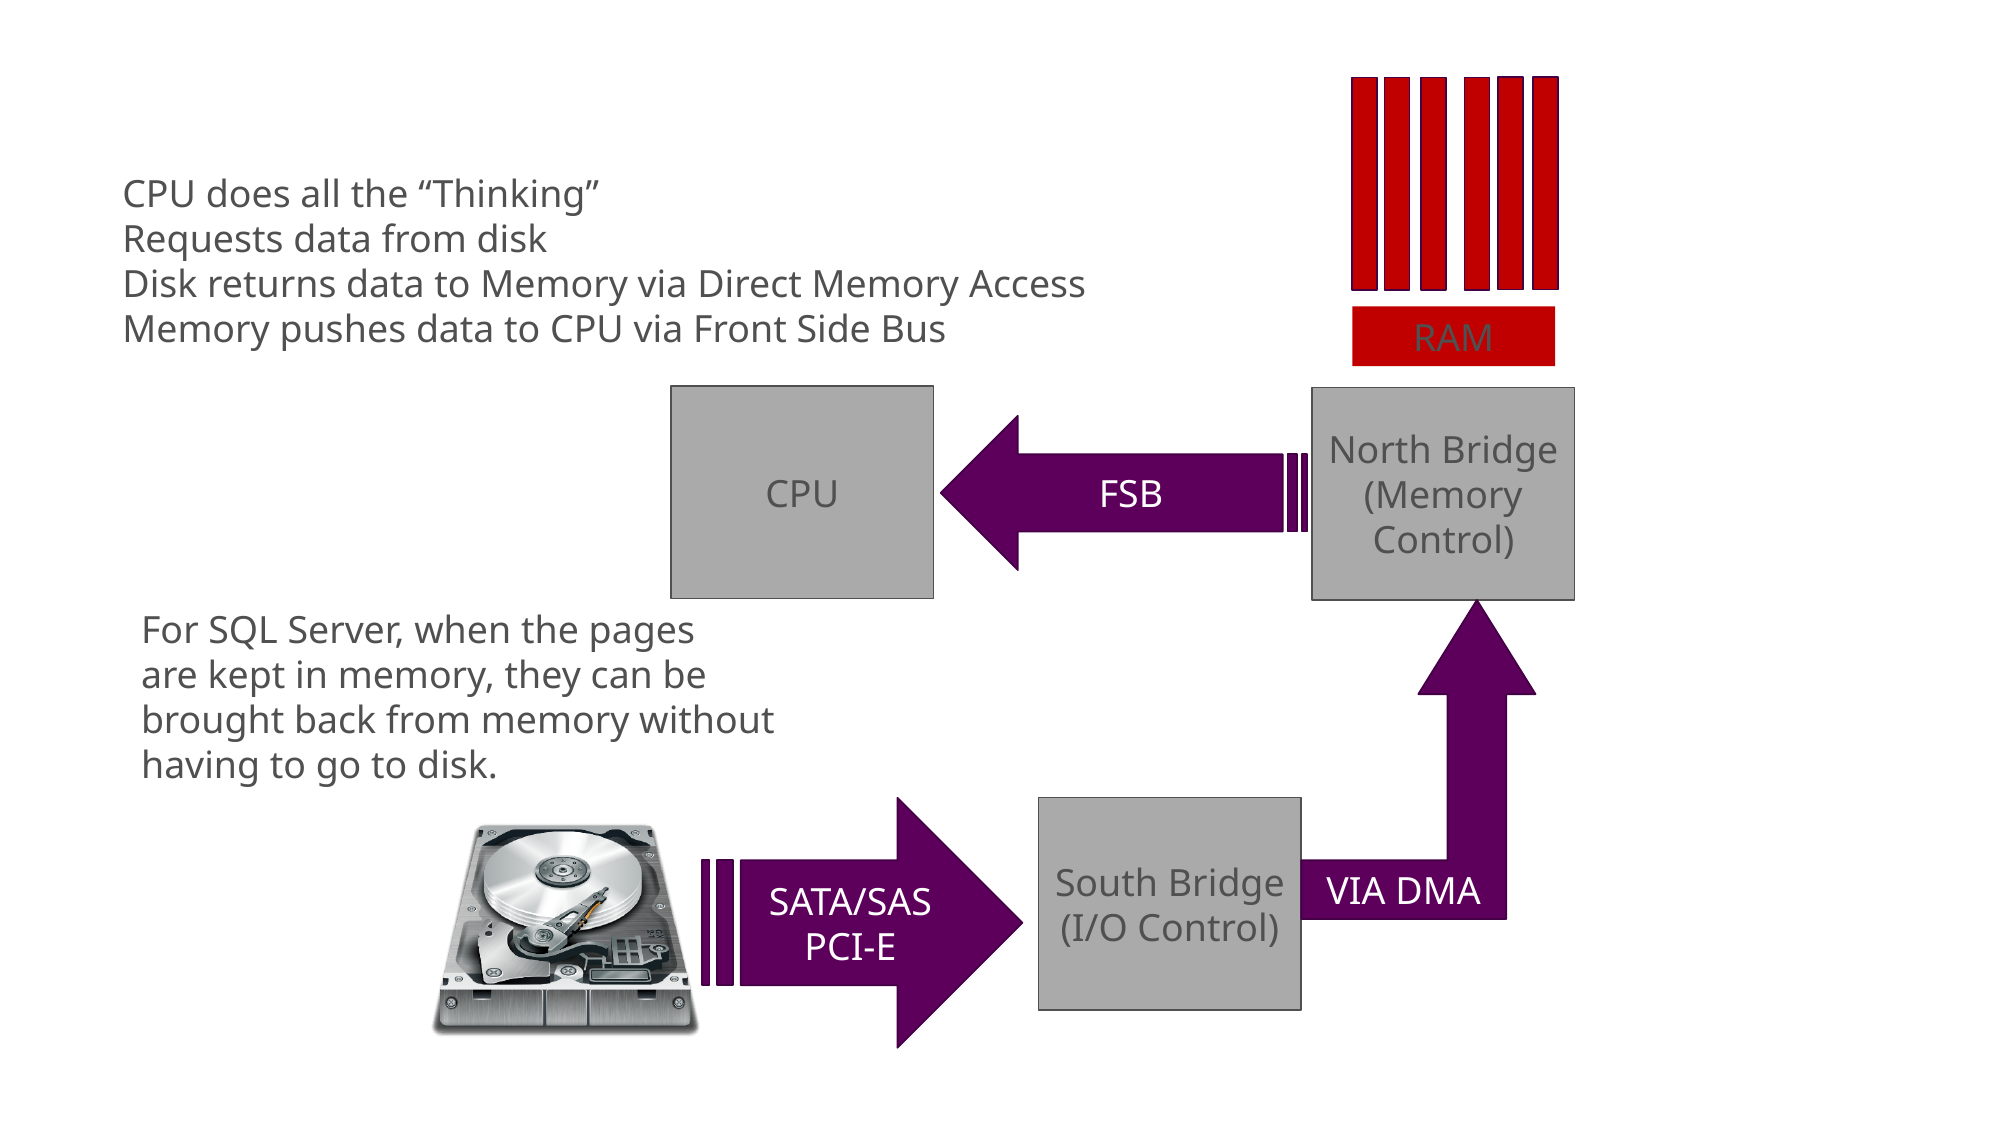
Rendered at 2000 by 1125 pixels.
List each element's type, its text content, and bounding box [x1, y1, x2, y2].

text_box CPU does all the “Thinking” Requests data from disk Disk returns data to Memory via Direct Memory Access Memory pushes data to CPU via Front Side Bus [107, 162, 1102, 358]
text_box SATA/SAS PCI-E [702, 859, 710, 986]
text_box [1420, 77, 1447, 291]
text_box North Bridge (Memory Control) [1311, 387, 1575, 601]
text_box FSB [940, 415, 1284, 571]
text_box [1384, 77, 1410, 291]
picture [427, 797, 702, 1073]
text_box [1464, 77, 1490, 291]
text_box For SQL Server, when the pages are kept in memory, they can be brought back from memory without having to go to disk. [126, 598, 800, 794]
text_box [1351, 77, 1378, 291]
text_box FSB [1287, 453, 1298, 532]
text_box South Bridge (I/O Control) [1038, 797, 1302, 1011]
text_box VIA DMA [1300, 599, 1537, 920]
text_box SATA/SAS PCI-E [716, 859, 734, 986]
text_box [1497, 76, 1524, 290]
text_box [1532, 76, 1559, 290]
text_box FSB [1301, 453, 1308, 532]
text_box RAM [1352, 306, 1556, 367]
text_box CPU [670, 385, 934, 599]
text_box SATA/SAS PCI-E [739, 796, 1024, 1049]
